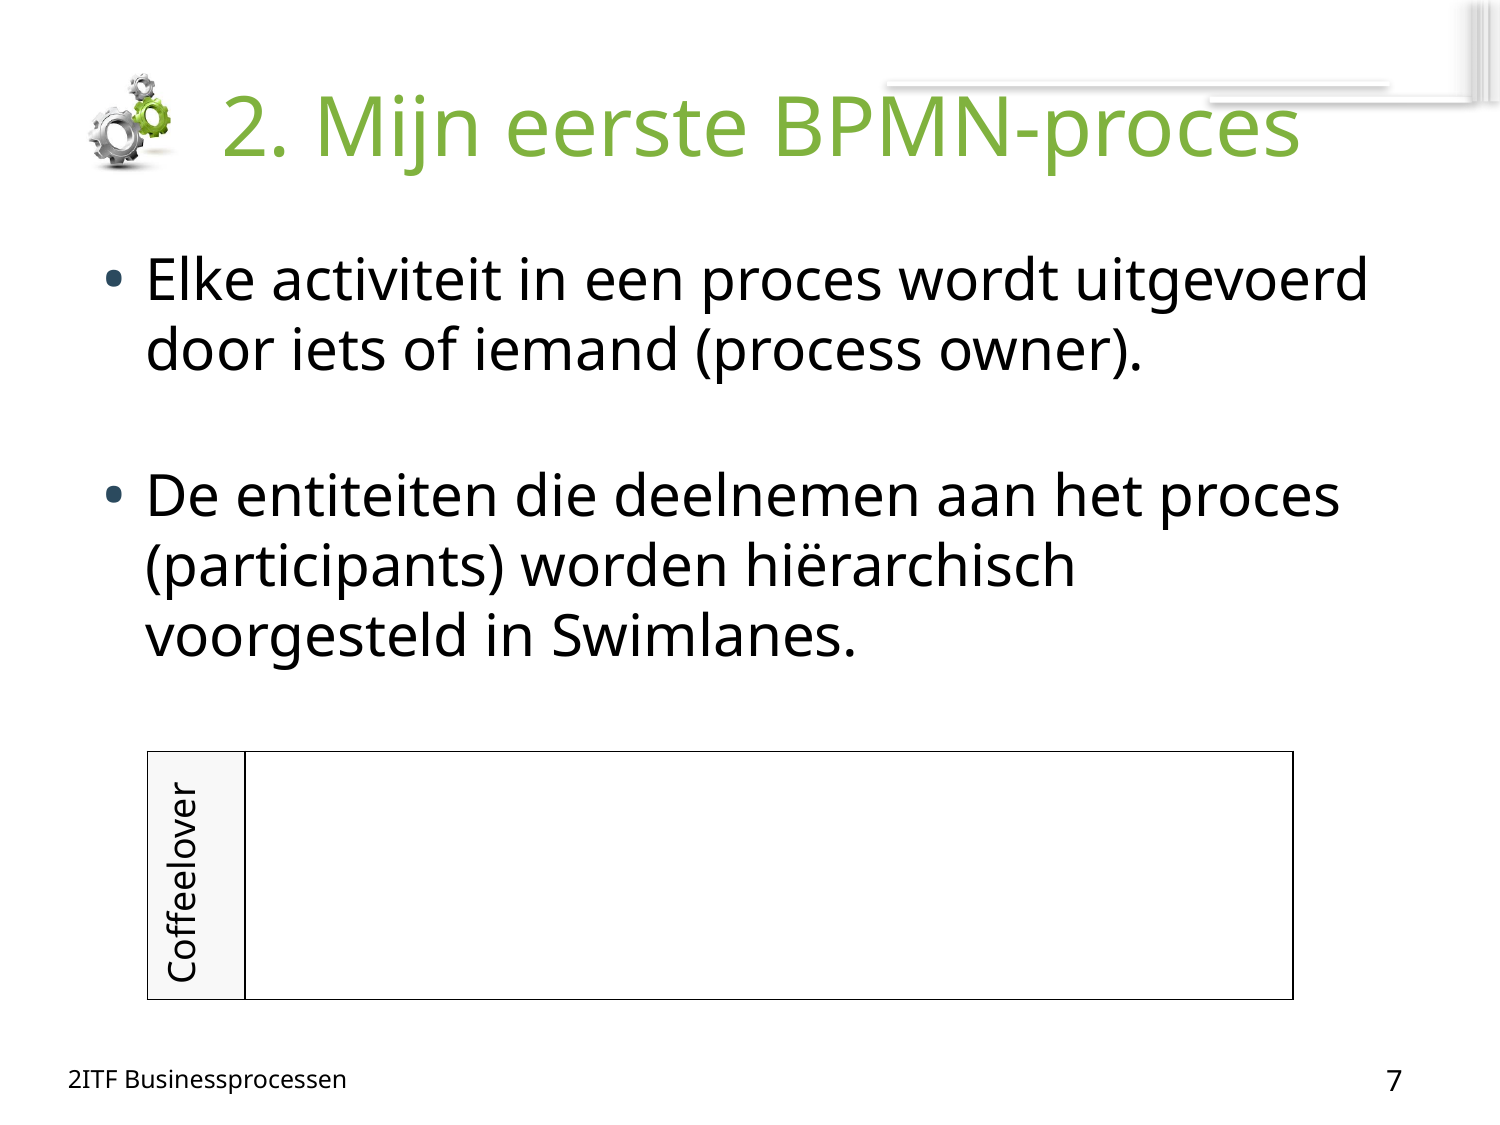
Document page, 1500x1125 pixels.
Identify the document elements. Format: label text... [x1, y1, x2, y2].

picture [78, 69, 186, 176]
list Elke activiteit in een proces wordt uitgevoerd door iets of iemand (process owner). De entiteiten die deelnemen aan het proces (participants) worden hiërarchisch voorgesteld in Swimlanes. [70, 234, 1421, 1055]
table_header [246, 752, 1292, 999]
slide_number 7 [1371, 1054, 1497, 1115]
table_header Coffeelover [148, 752, 244, 999]
title 2. Mijn eerste BPMN-proces [206, 35, 1418, 211]
